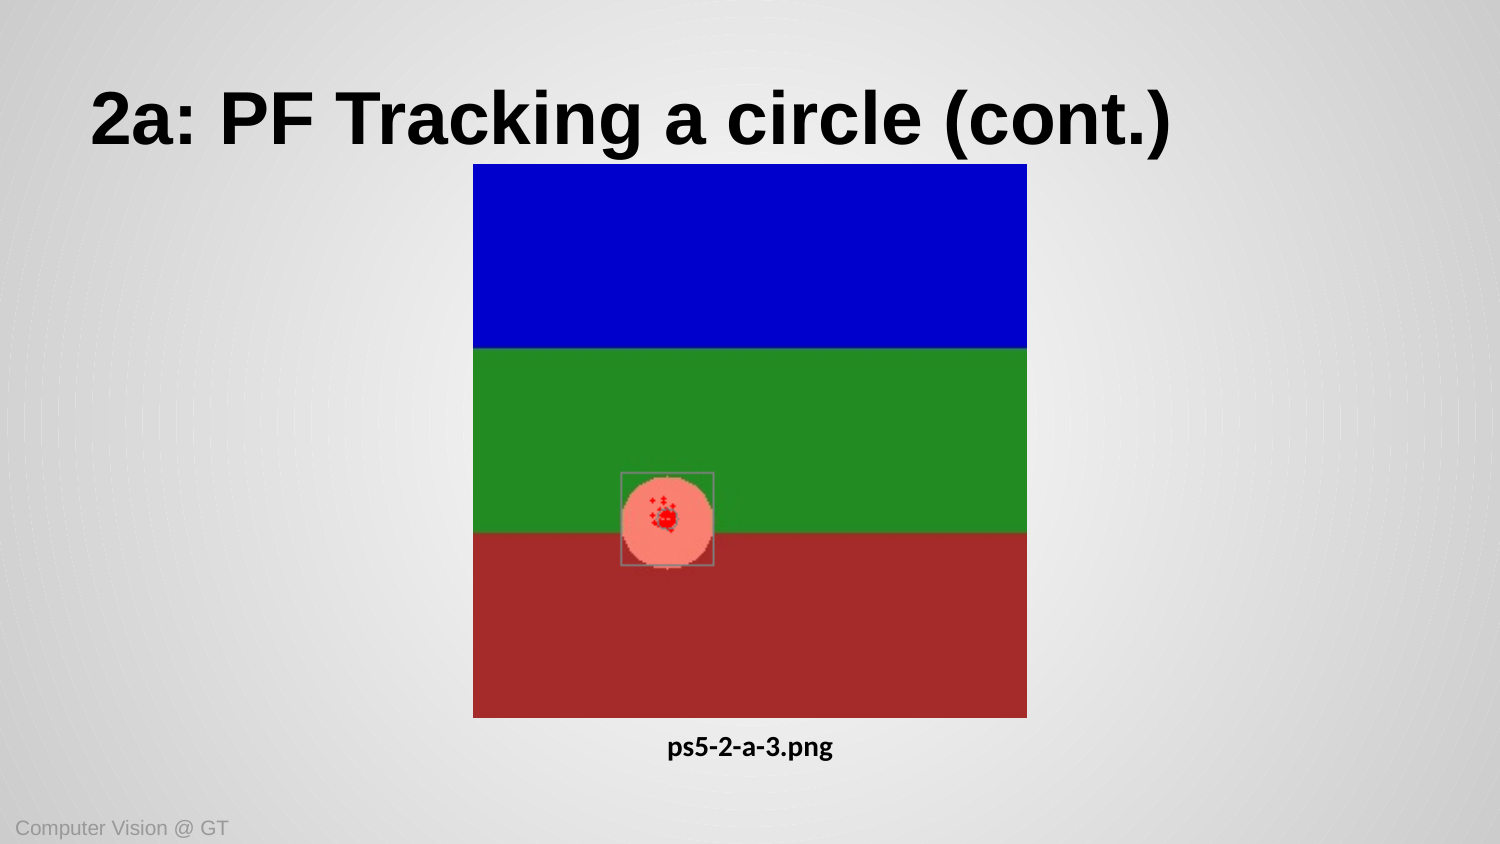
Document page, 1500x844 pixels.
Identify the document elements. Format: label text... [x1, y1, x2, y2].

title 2a: PF Tracking a circle (cont.) [75, 33, 1425, 175]
text_box Computer Vision @ GT [0, 811, 422, 844]
picture [473, 164, 1027, 718]
text_box ps5-2-a-3.png [395, 707, 1105, 791]
